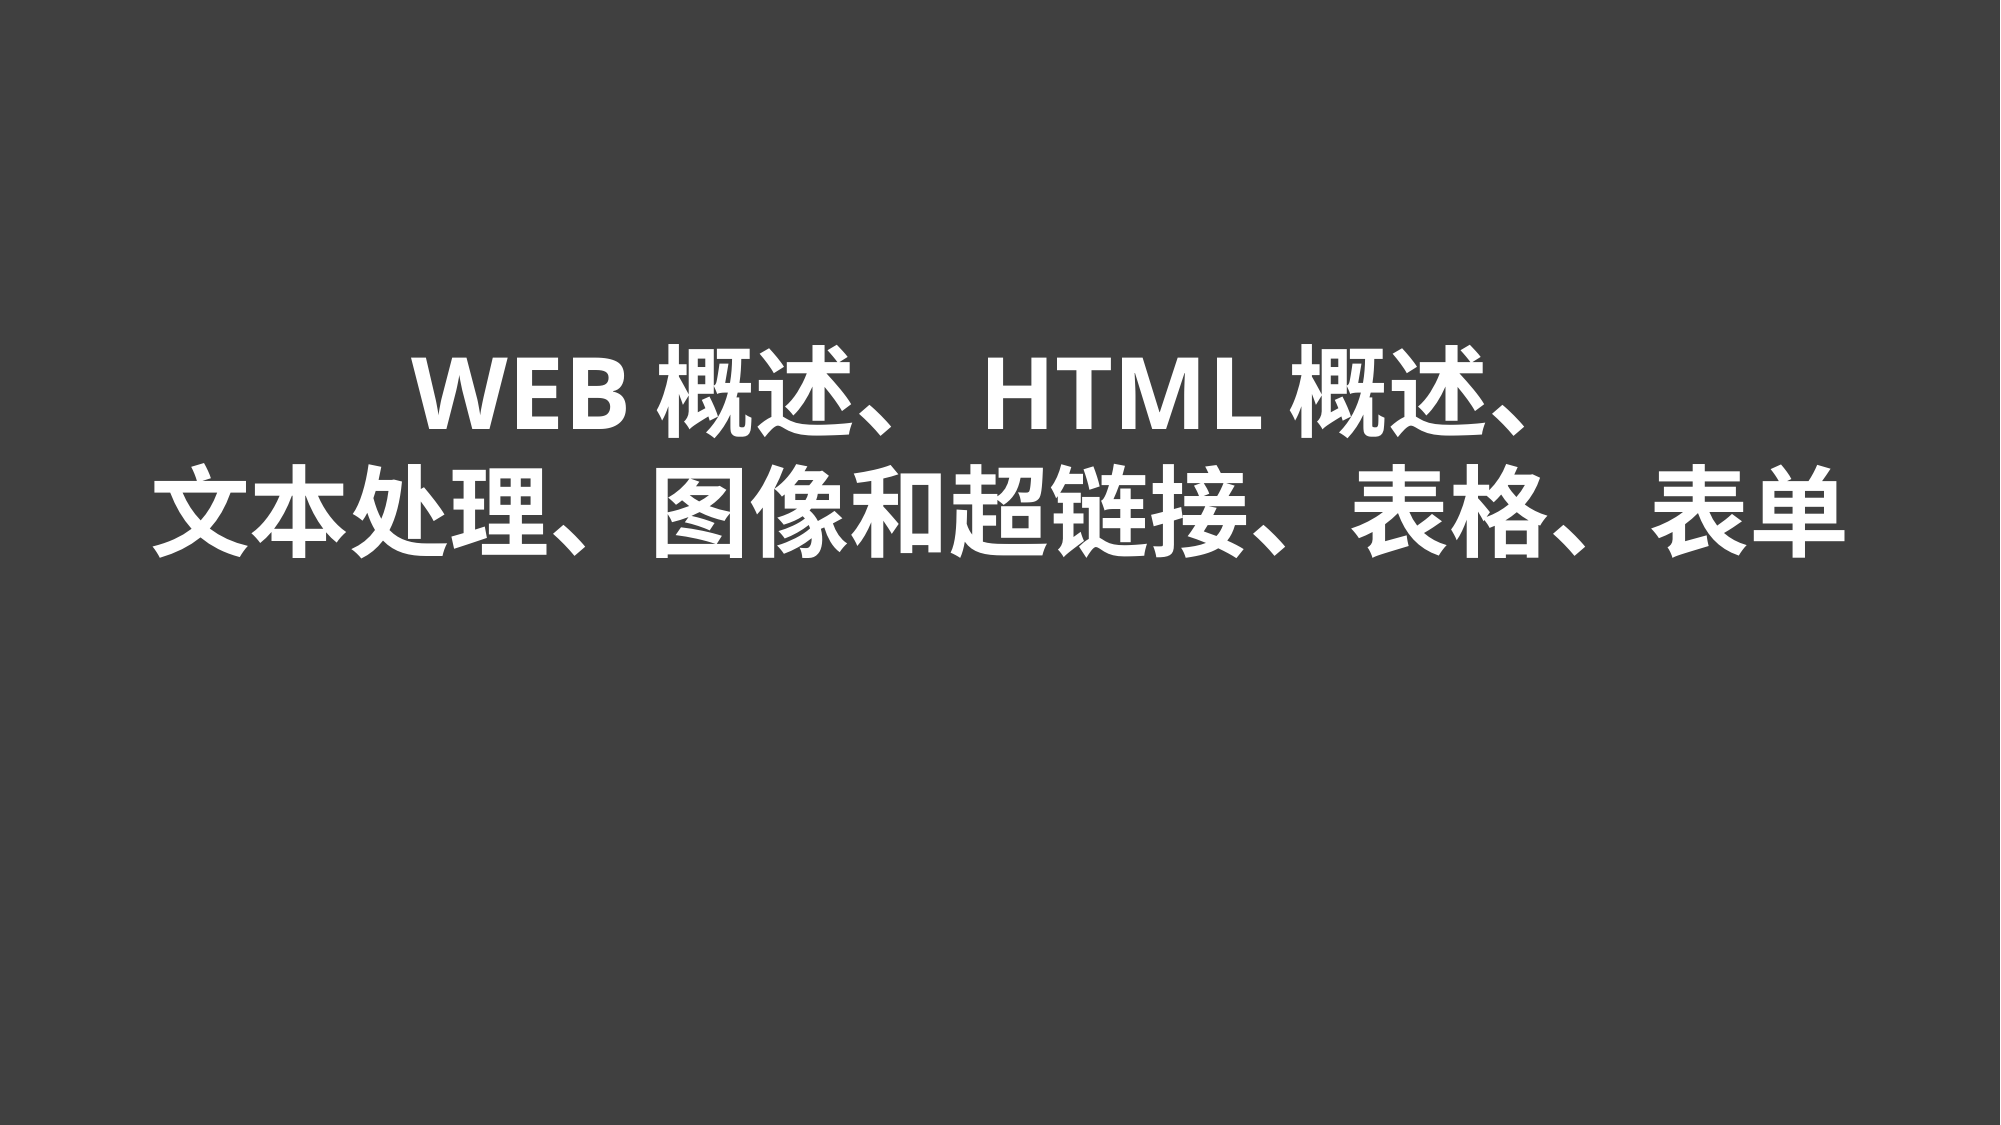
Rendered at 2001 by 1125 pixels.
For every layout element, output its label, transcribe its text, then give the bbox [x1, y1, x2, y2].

text_box WEB概述、HTML概述、 文本处理、图像和超链接、表格、表单 [121, 321, 1879, 577]
